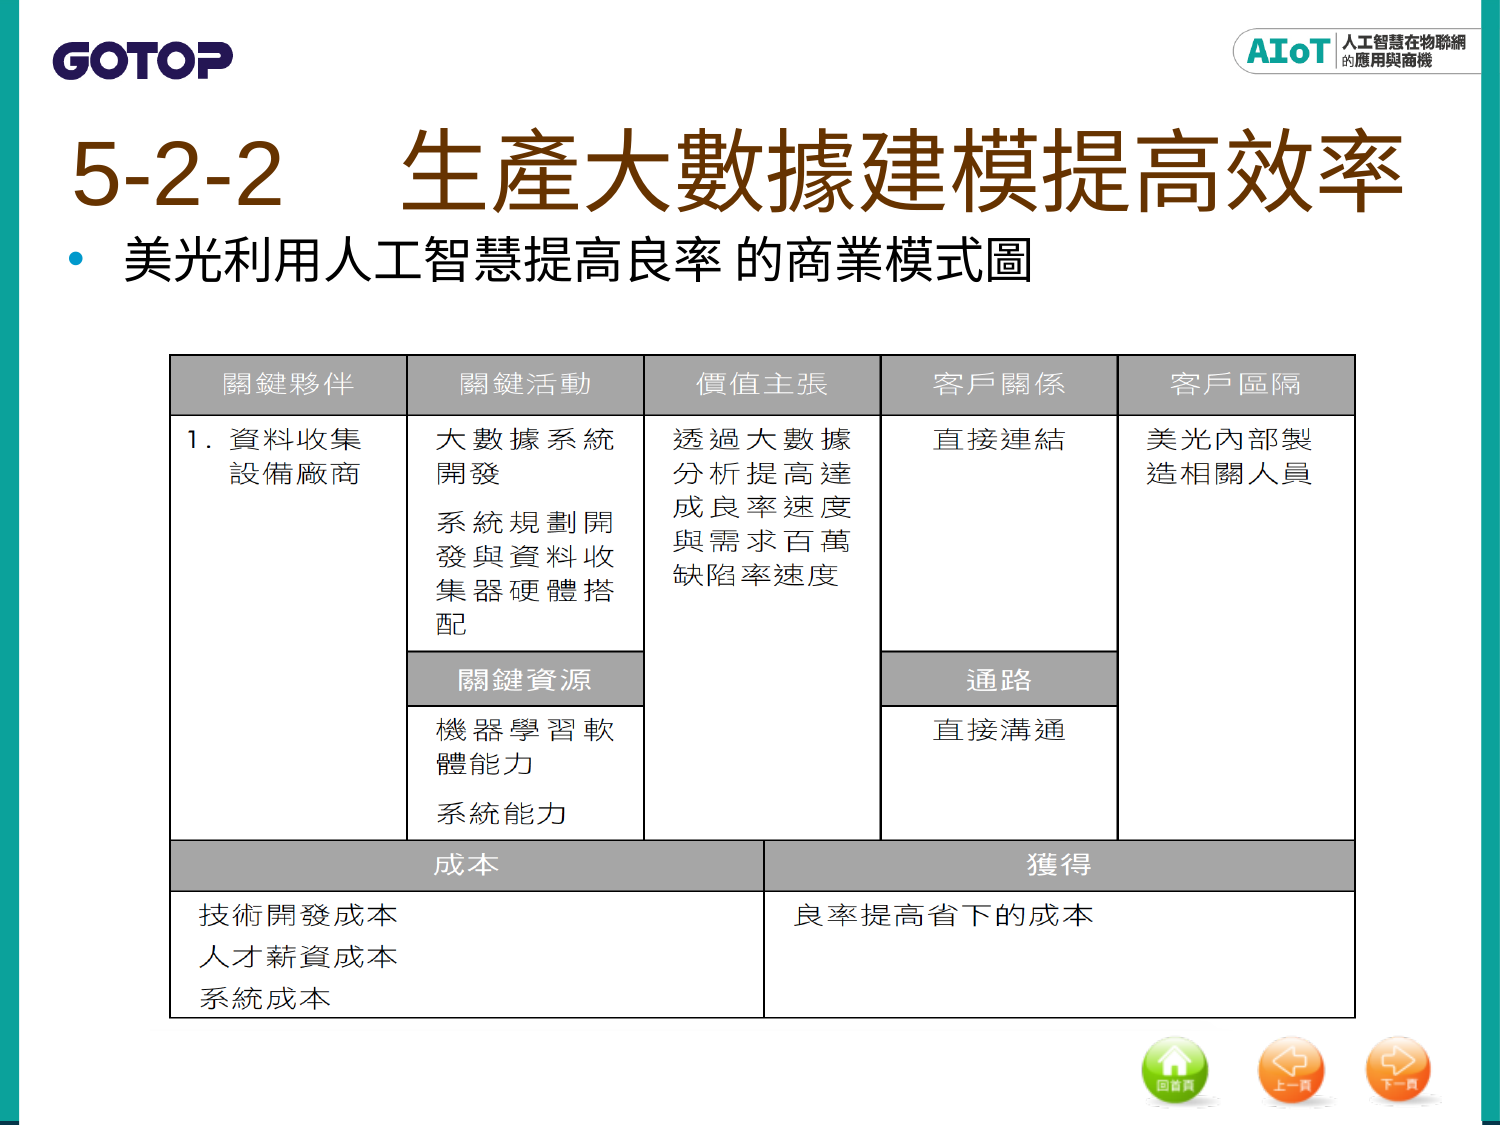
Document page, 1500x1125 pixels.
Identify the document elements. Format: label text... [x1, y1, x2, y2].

text_box 美光利用人工智慧提高良率 的商業模式圖 [52, 220, 1360, 296]
title 5-2-2 生產大數據建模提高效率 [0, 62, 1500, 275]
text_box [1136, 1029, 1442, 1113]
picture [0, 275, 1500, 1125]
picture [0, 0, 1500, 62]
